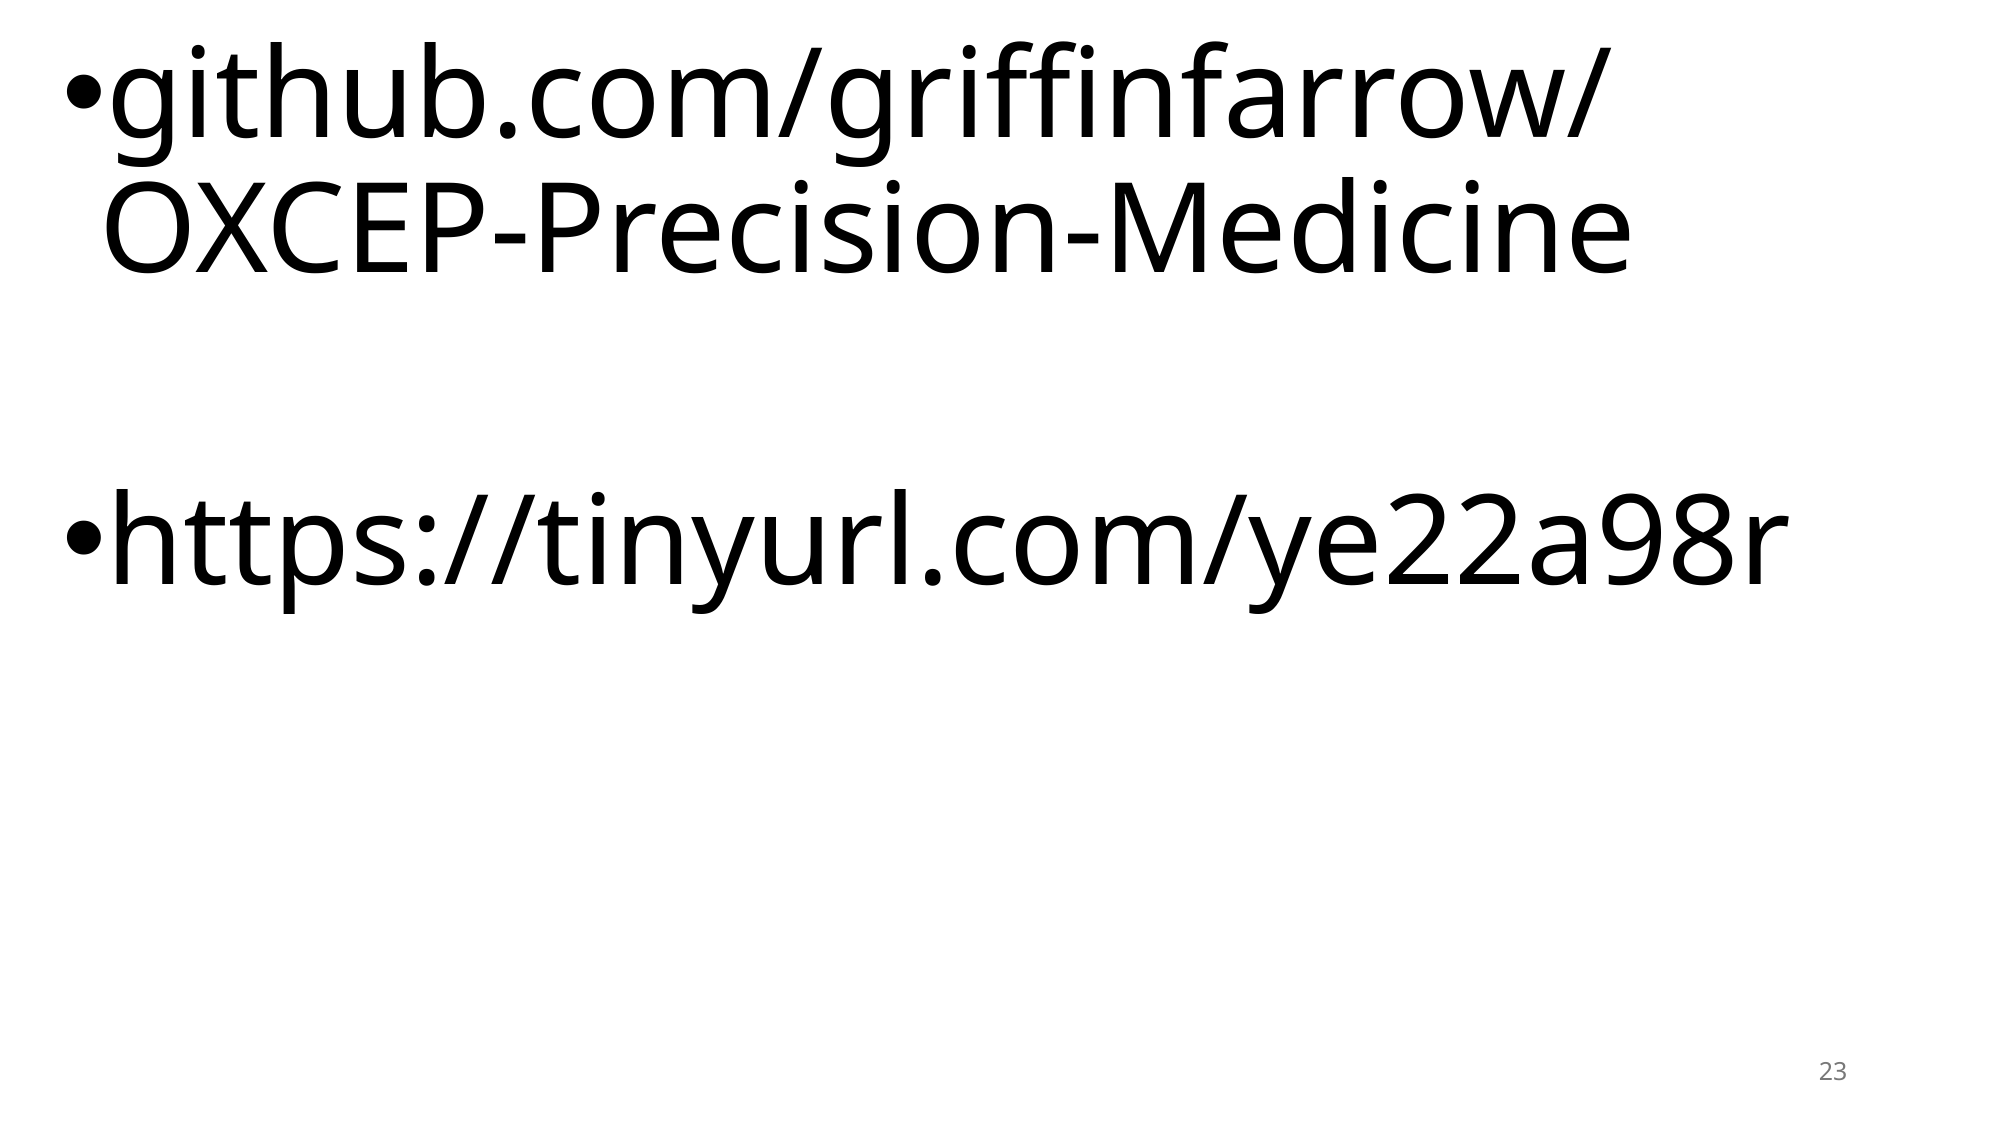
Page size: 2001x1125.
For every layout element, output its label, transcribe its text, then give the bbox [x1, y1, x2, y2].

slide_number 23 [1412, 1042, 1863, 1103]
list github.com/griffinfarrow/OXCEP-Precision-Medicine https://tinyurl.com/ye22a98r [47, 22, 1976, 1103]
